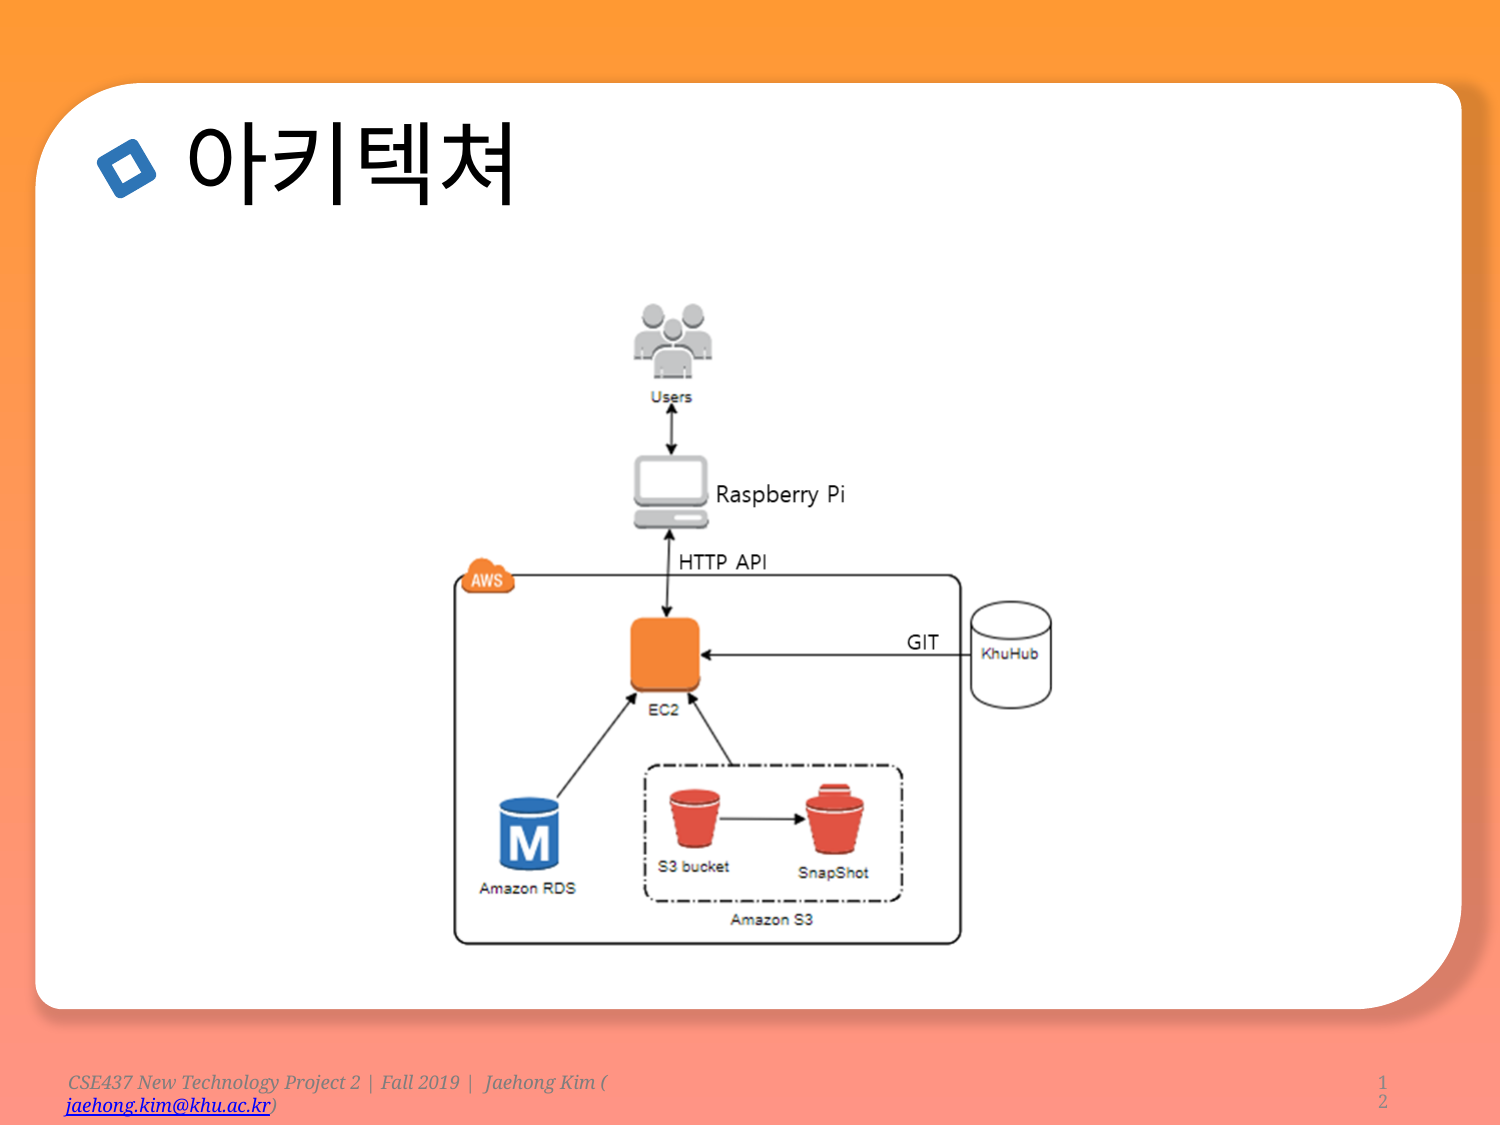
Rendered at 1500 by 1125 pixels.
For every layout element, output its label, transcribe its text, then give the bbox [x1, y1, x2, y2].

slide_number 12 [1369, 1065, 1398, 1102]
title 아키텍쳐 [102, 59, 1398, 278]
picture [402, 276, 1072, 975]
text_box [103, 145, 151, 193]
